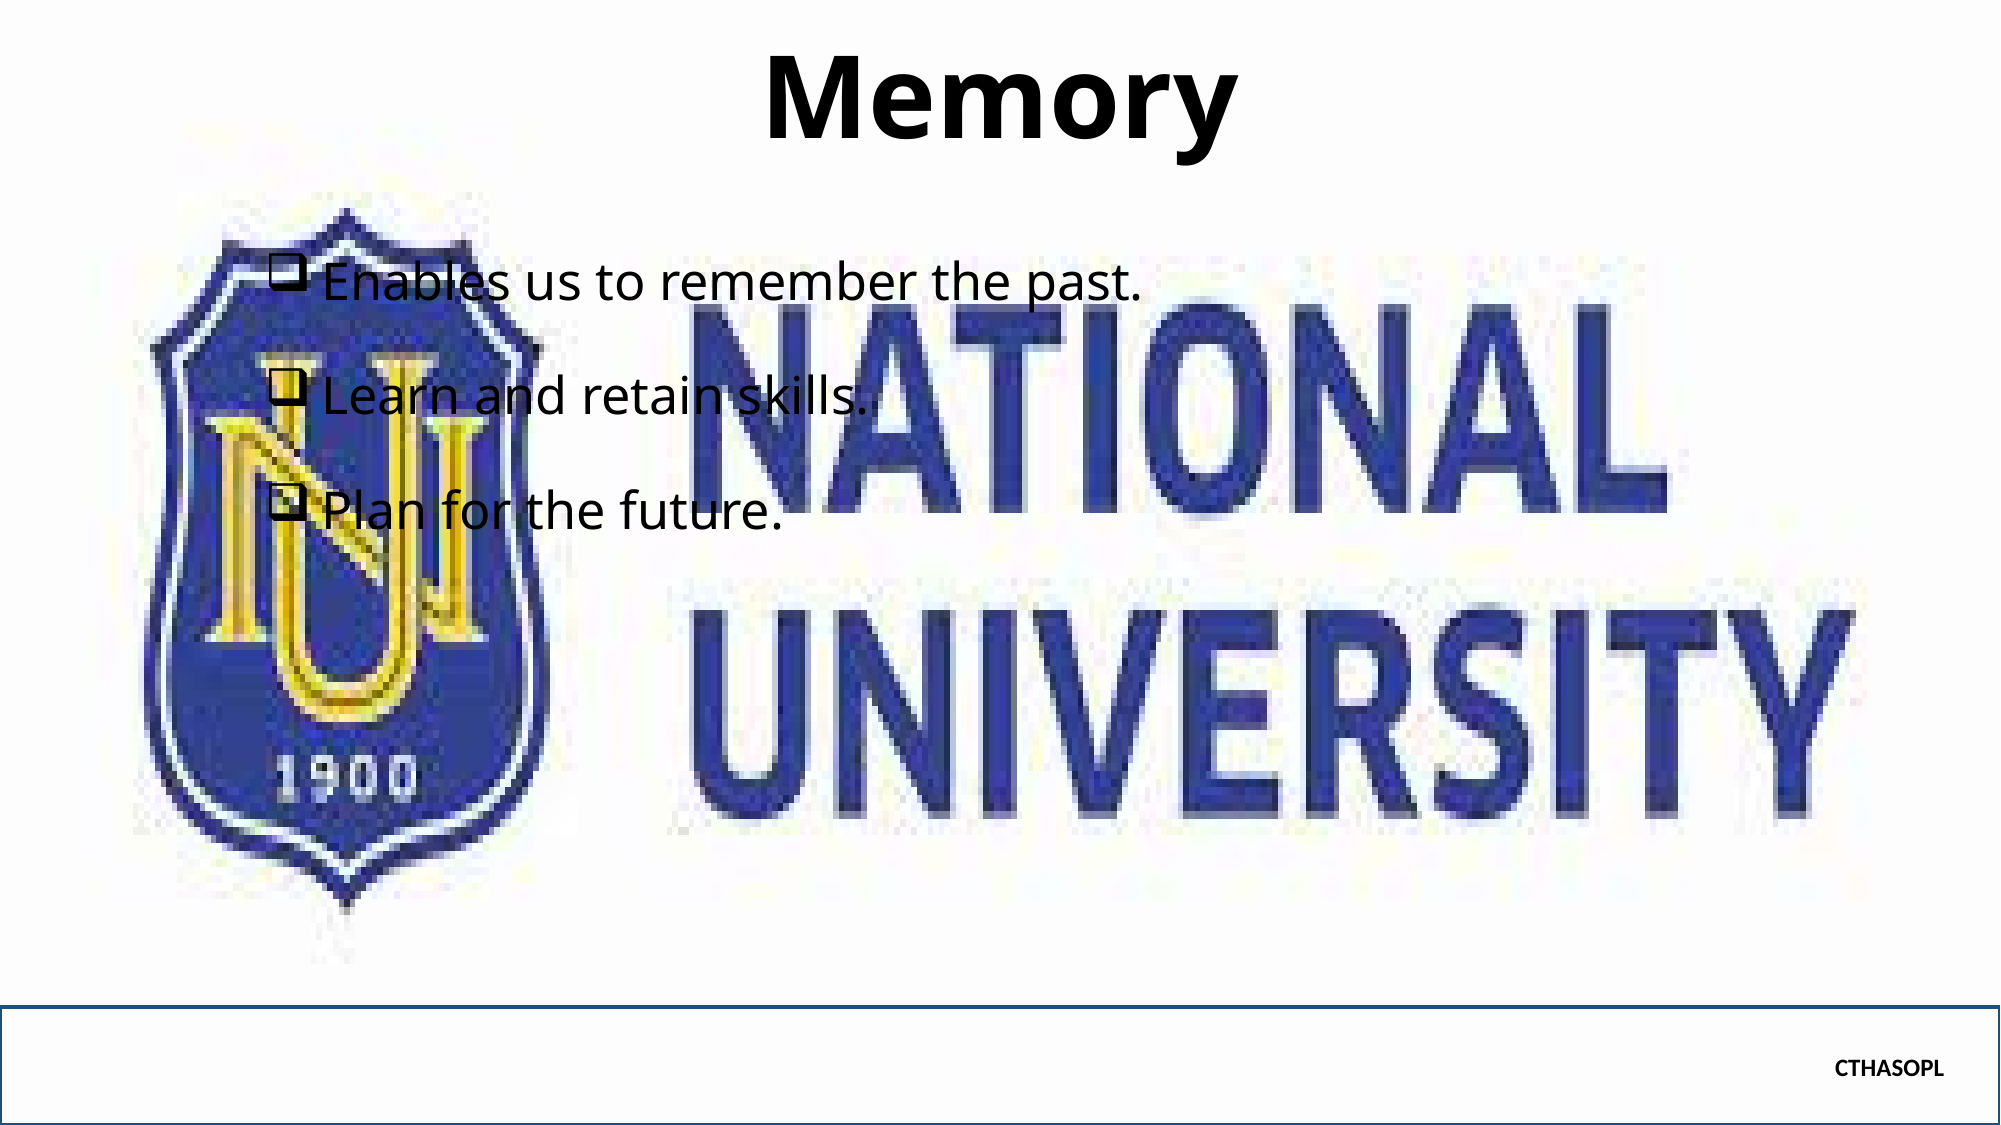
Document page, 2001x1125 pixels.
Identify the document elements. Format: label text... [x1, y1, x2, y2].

picture [0, 0, 2000, 1007]
subtitle Enables us to remember the past. Learn and retain skills. Plan for the future. [249, 209, 1750, 542]
title Memory [249, 31, 1750, 172]
footer CTHASOPL [0, 1007, 2000, 1125]
